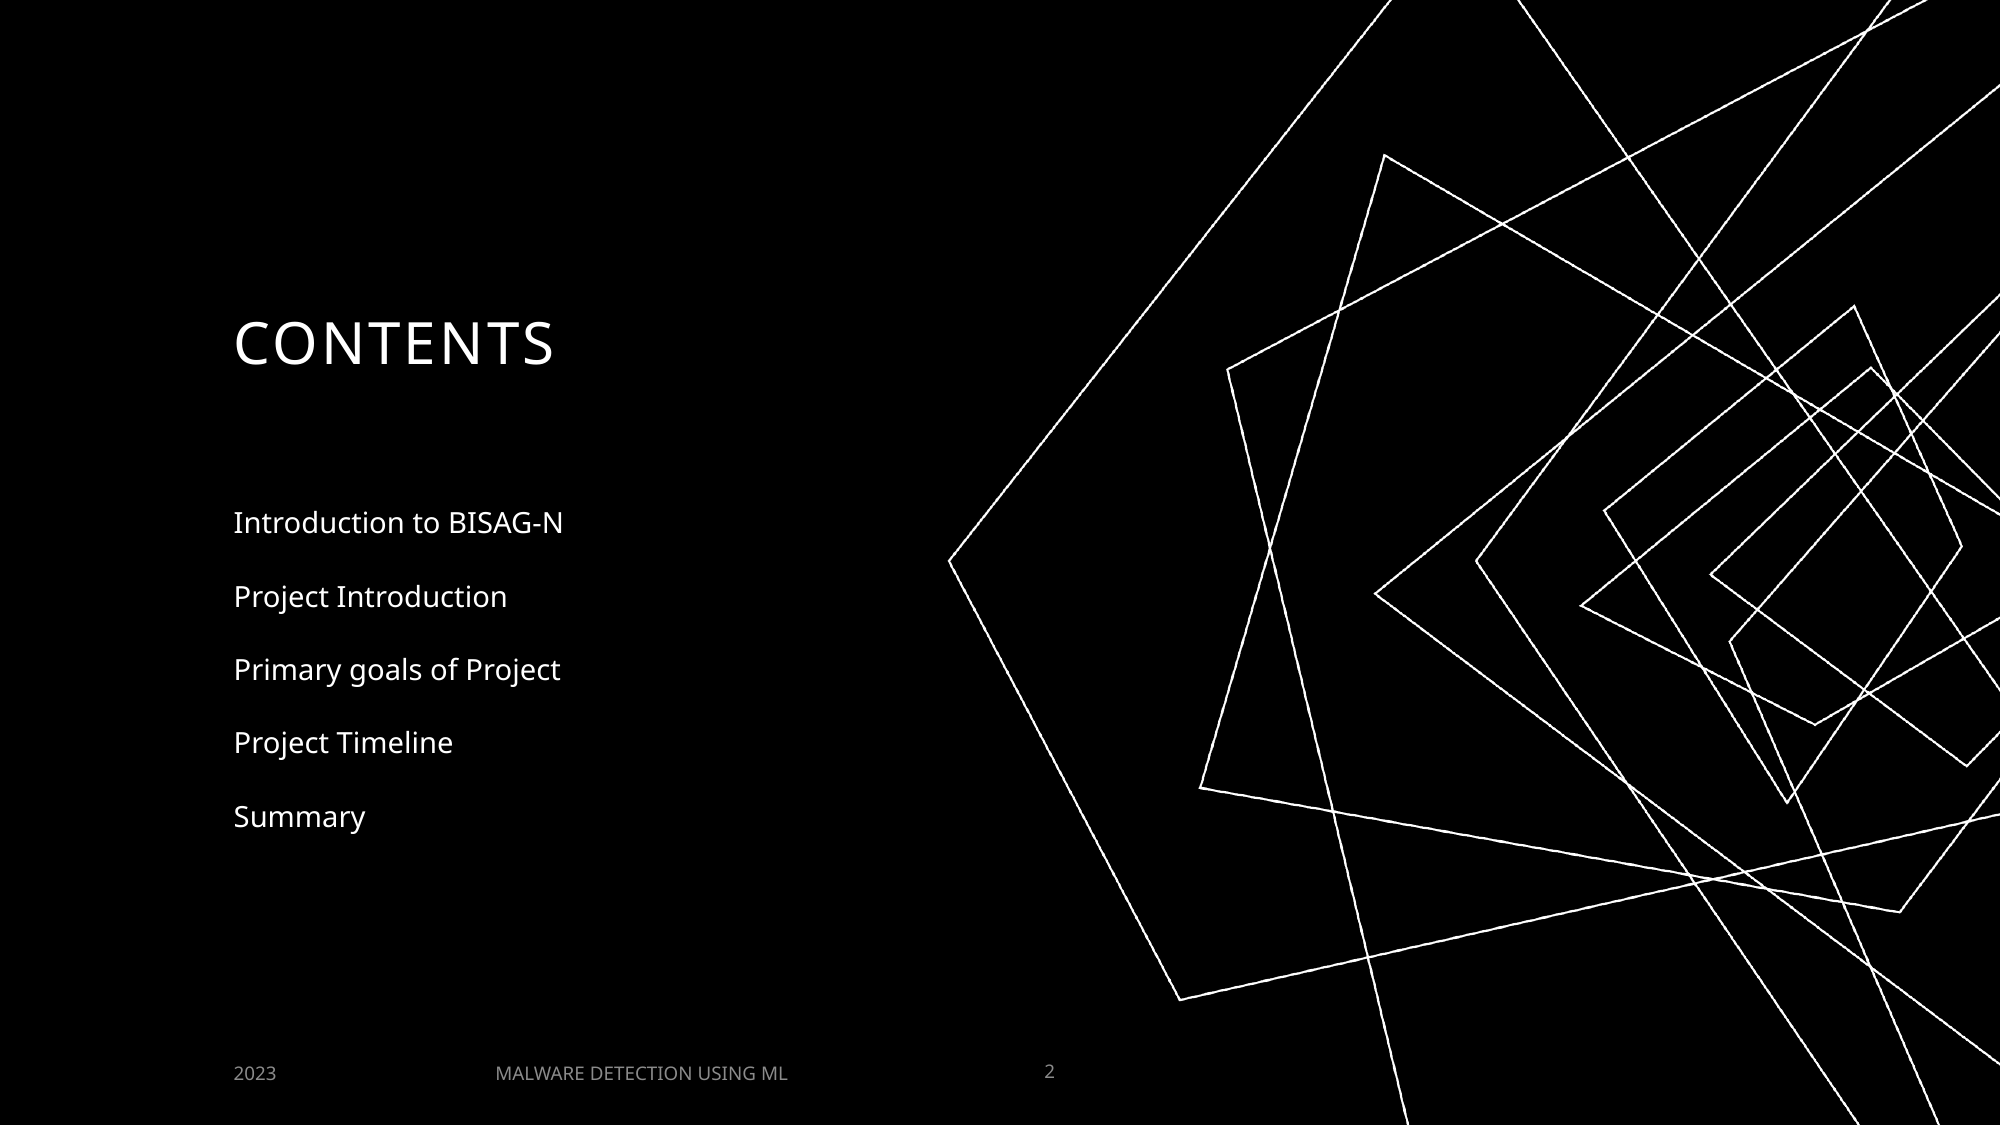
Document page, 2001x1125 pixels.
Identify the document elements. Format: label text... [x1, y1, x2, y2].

slide_number 2023 [218, 1042, 381, 1103]
list Introduction to BISAG-N Project Introduction Primary goals of Project Project Timeline Summary [218, 479, 694, 893]
title contents [218, 167, 694, 385]
picture [900, 0, 2000, 1125]
footer MALWARE DETECTION USING ML [437, 1042, 846, 1103]
slide_number 2 [908, 1042, 1071, 1103]
